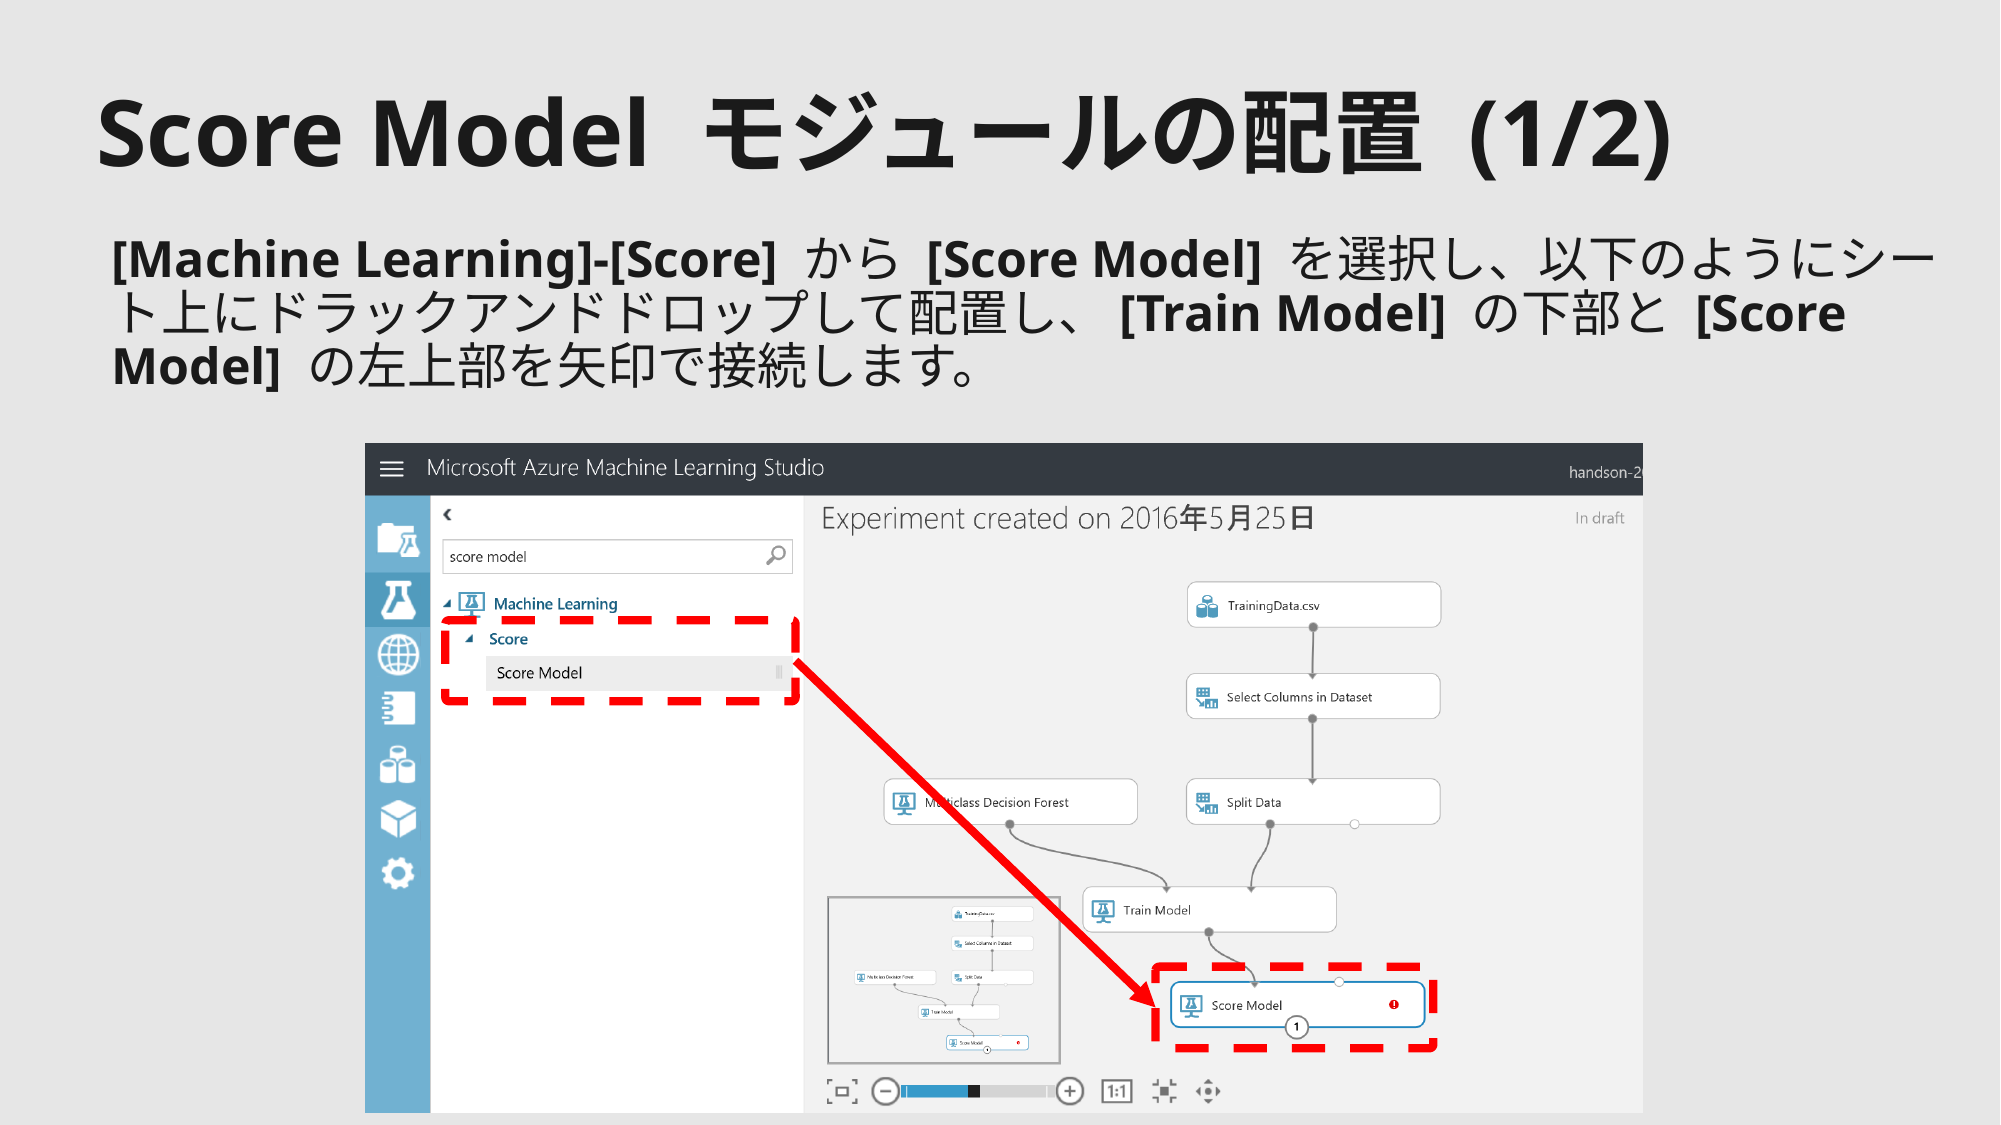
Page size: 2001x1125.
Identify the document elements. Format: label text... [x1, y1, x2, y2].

picture [365, 442, 1643, 1113]
text_box [Machine Learning]-[Score] から [Score Model] を選択し、以下のようにシート上にドラックアンドドロップして配置し、[Train Model] の下部と [Score Model] の左上部を矢印で接続します。 [96, 226, 2000, 366]
title Score Model モジュールの配置 (1/2) [96, 75, 1904, 187]
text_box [795, 660, 1156, 1008]
